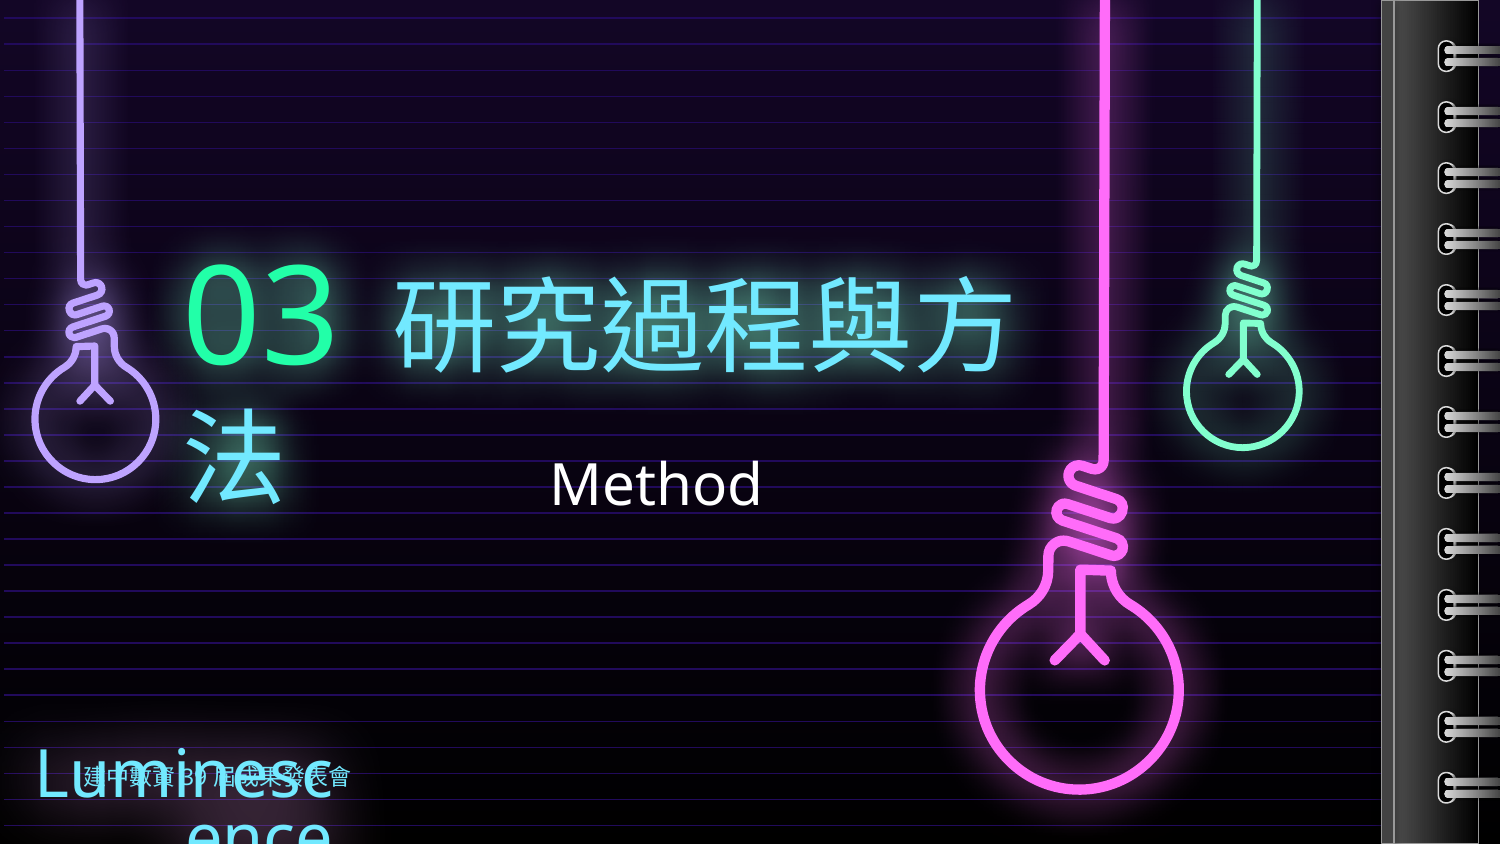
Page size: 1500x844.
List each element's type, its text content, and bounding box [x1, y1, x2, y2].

text_box [66, 0, 137, 379]
text_box [1100, 0, 1109, 256]
text_box 建中數資39屆成果發表會 [68, 754, 366, 797]
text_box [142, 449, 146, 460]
text_box [1184, 0, 1302, 450]
text_box [32, 343, 141, 483]
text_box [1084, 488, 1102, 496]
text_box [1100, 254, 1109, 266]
text_box Luminescence [0, 770, 349, 844]
text_box [975, 491, 1183, 794]
text_box 03 研究過程與方法 [167, 274, 1099, 470]
subtitle Method [371, 502, 942, 547]
